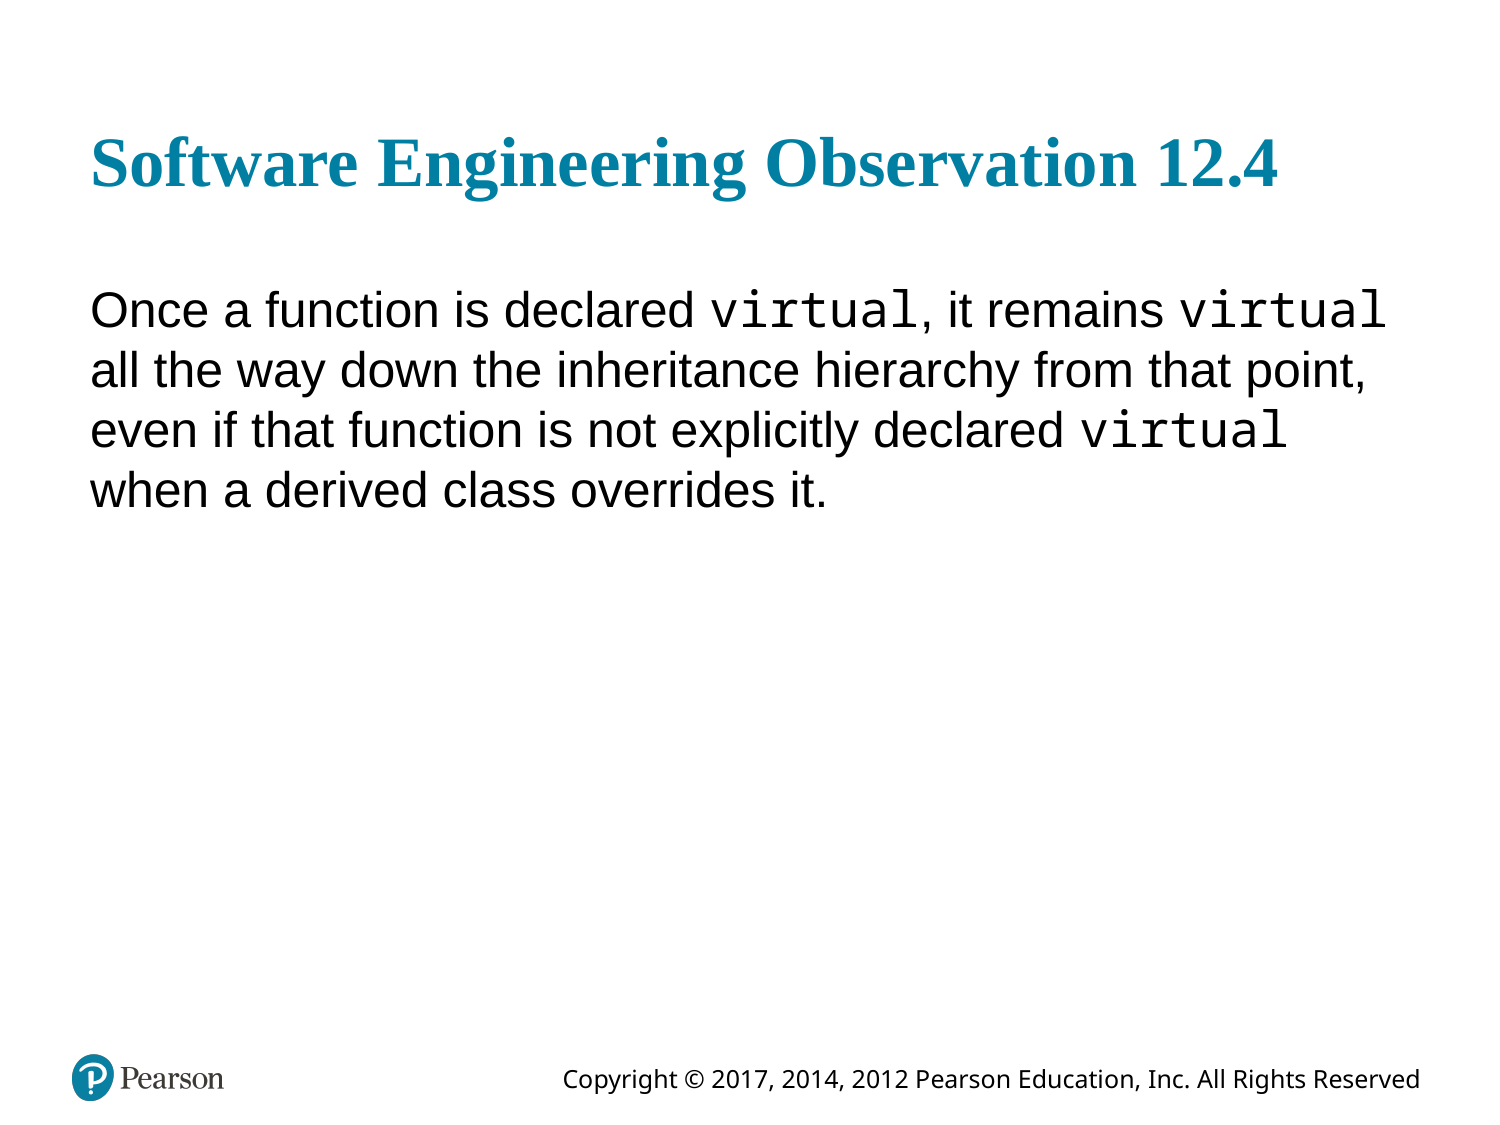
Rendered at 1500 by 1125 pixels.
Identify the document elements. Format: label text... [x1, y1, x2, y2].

list Once a function is declared virtual, it remains virtual all the way down the inheritance hierarchy from that point, even if that function is not explicitly declared virtual when a derived class overrides it. [75, 262, 1425, 1005]
picture [80, 1063, 106, 1088]
picture [98, 1054, 224, 1101]
picture [72, 1054, 88, 1070]
picture [72, 1087, 83, 1101]
title Software Engineering Observation 12.4 [75, 0, 1425, 216]
